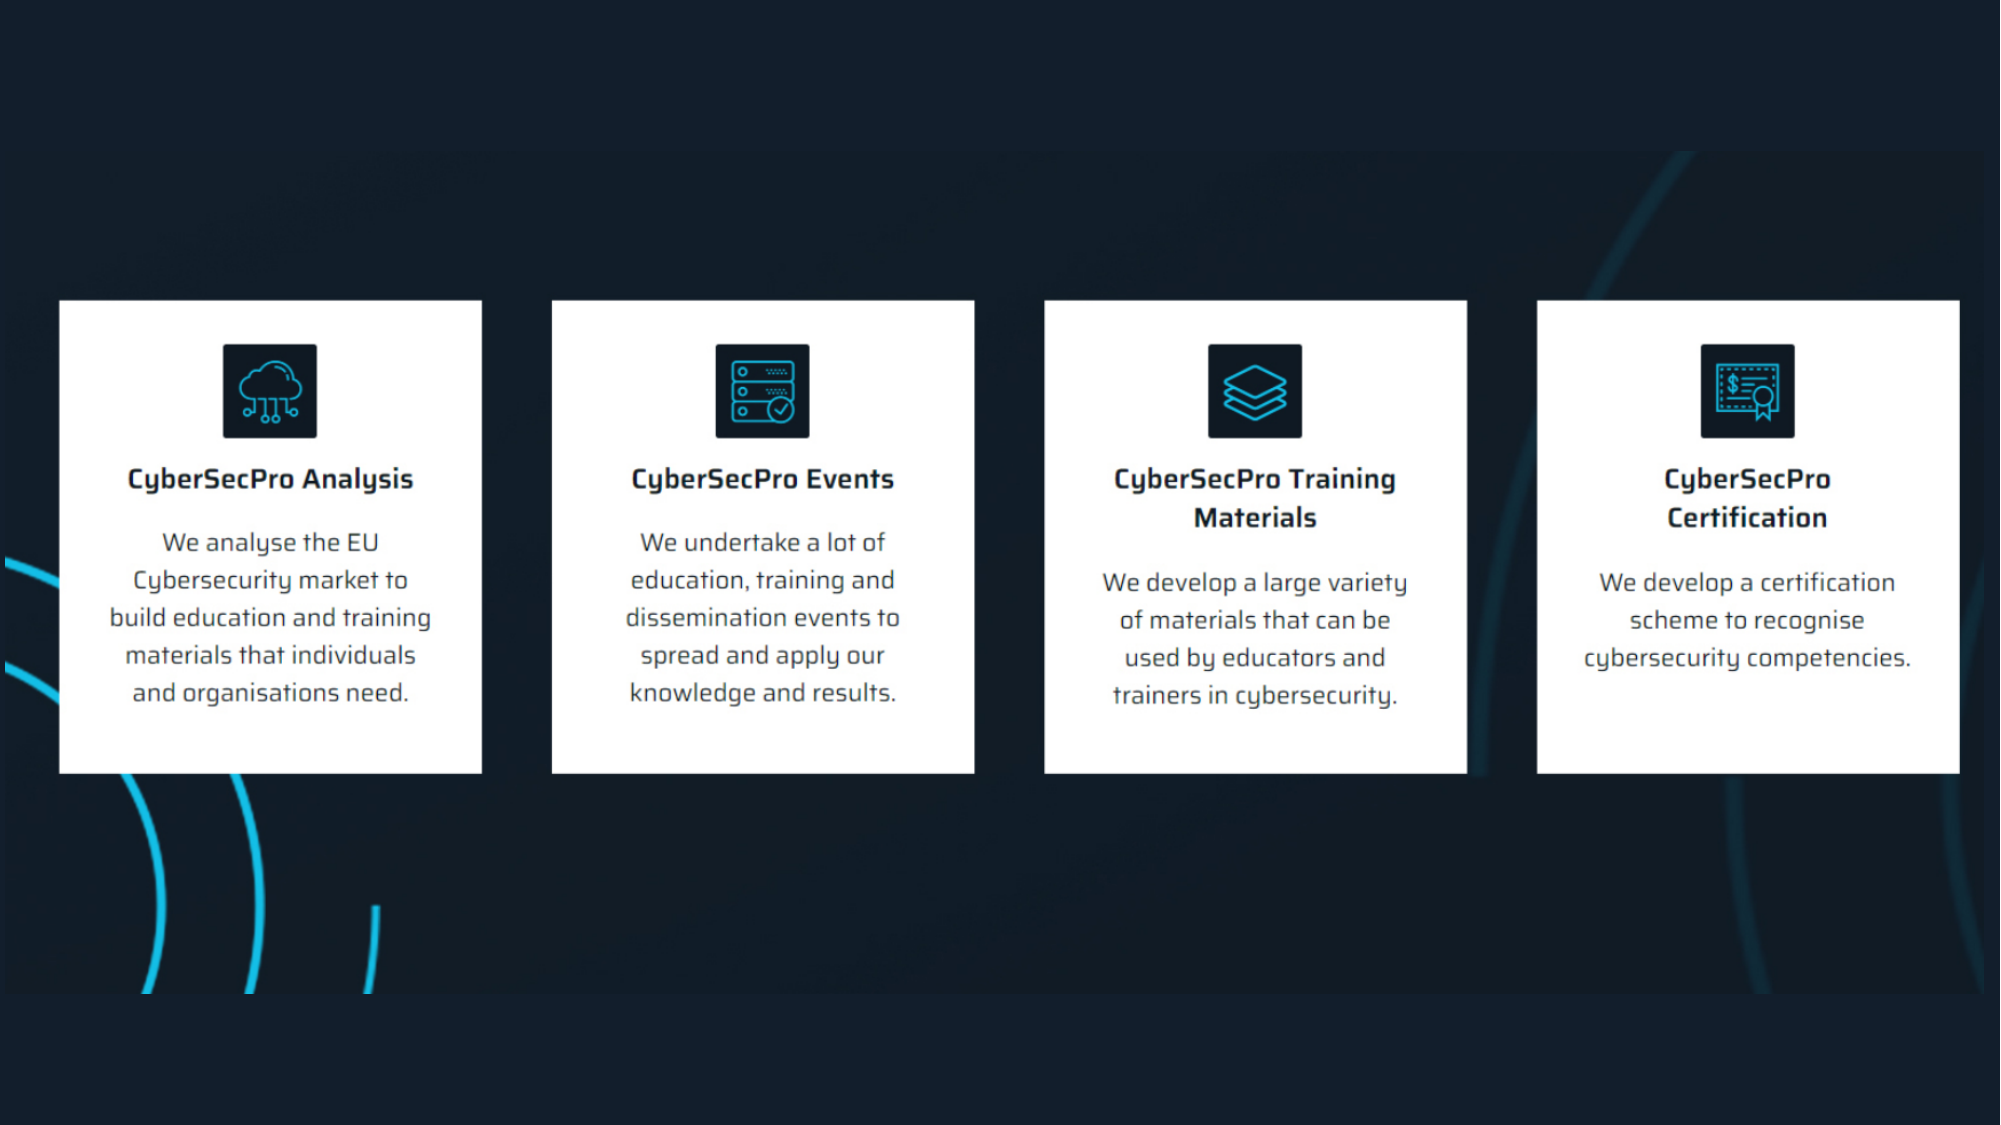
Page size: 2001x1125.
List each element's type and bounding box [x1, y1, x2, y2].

picture [4, 150, 1984, 994]
